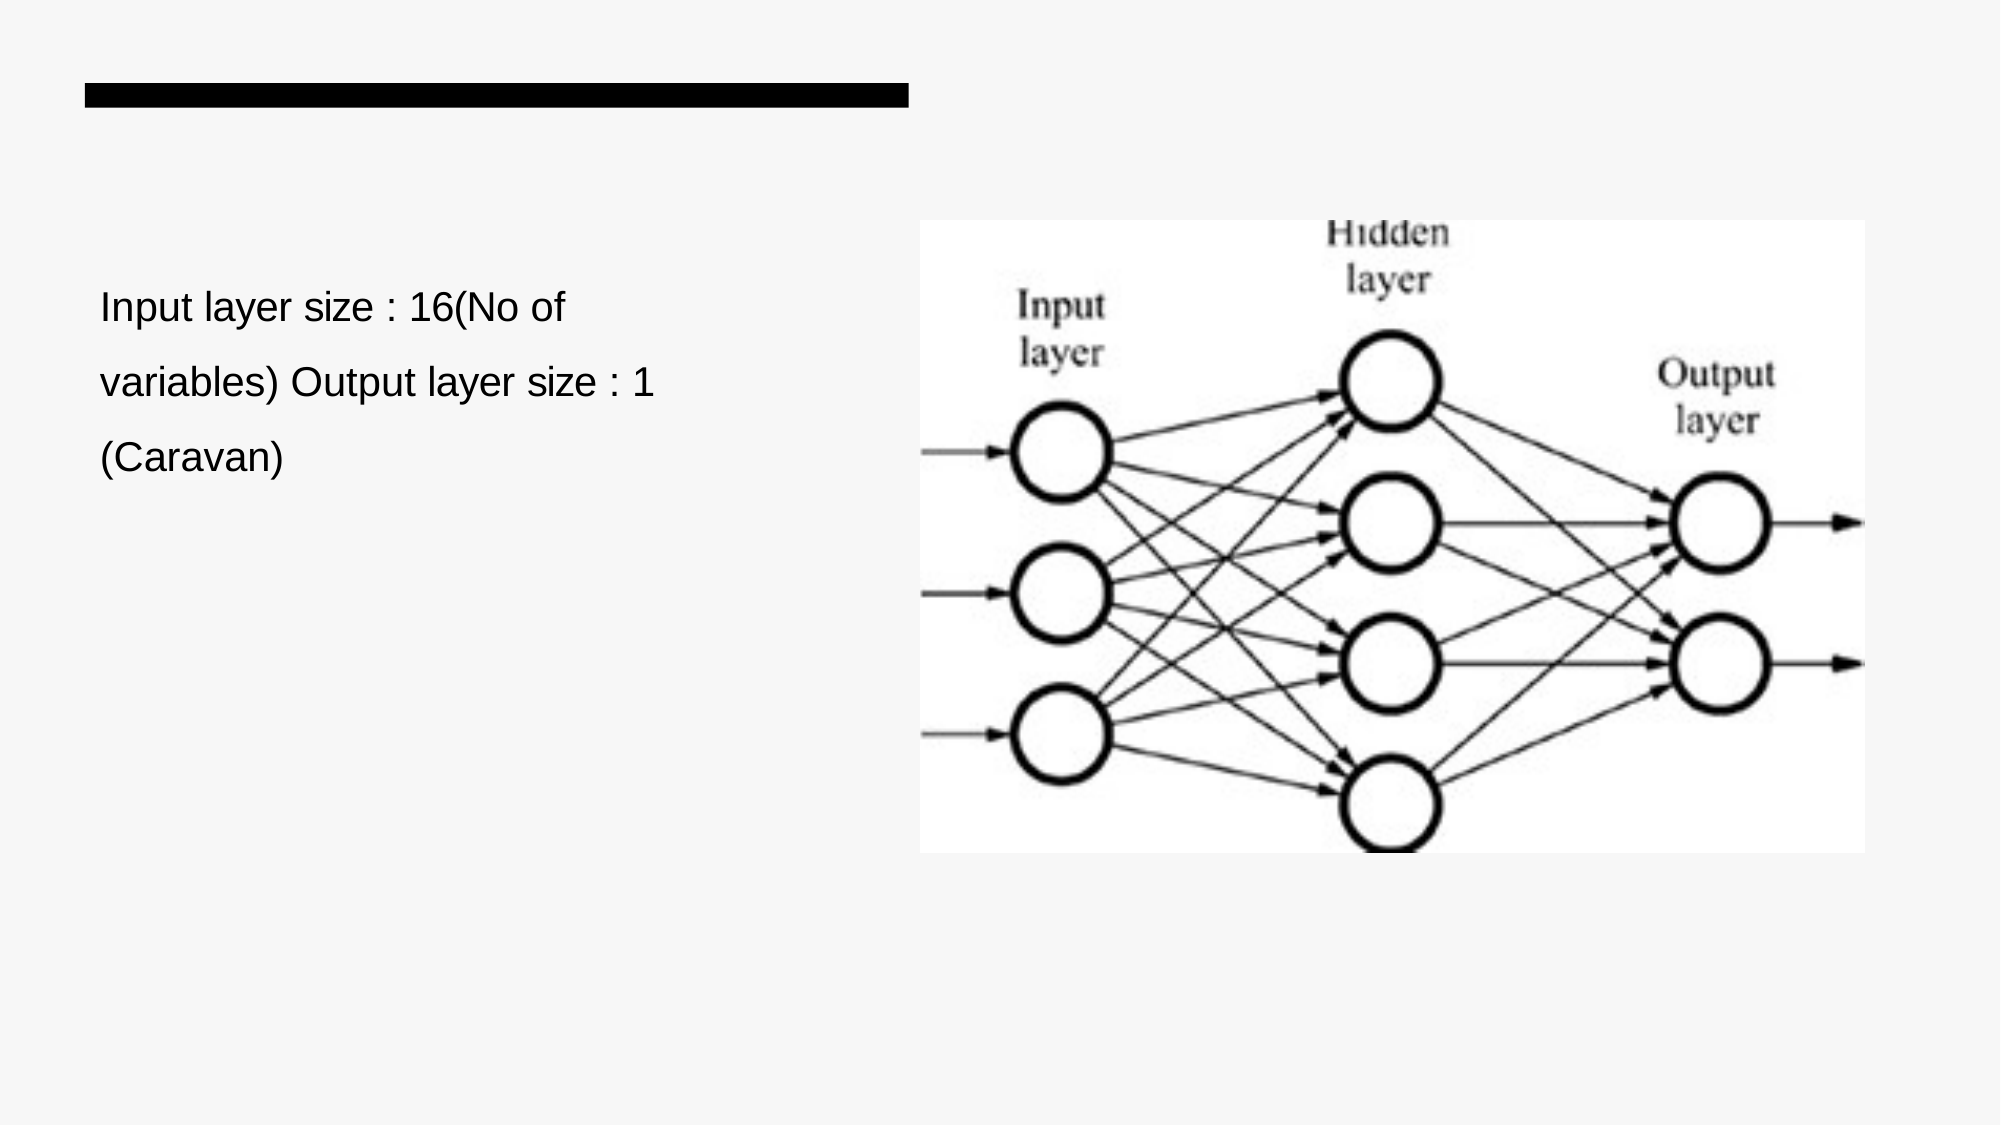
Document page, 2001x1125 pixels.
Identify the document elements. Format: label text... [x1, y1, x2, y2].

picture [920, 220, 1865, 853]
title Input layer size : 16(No of variables) Output layer size : 1 (Caravan) [97, 251, 742, 481]
